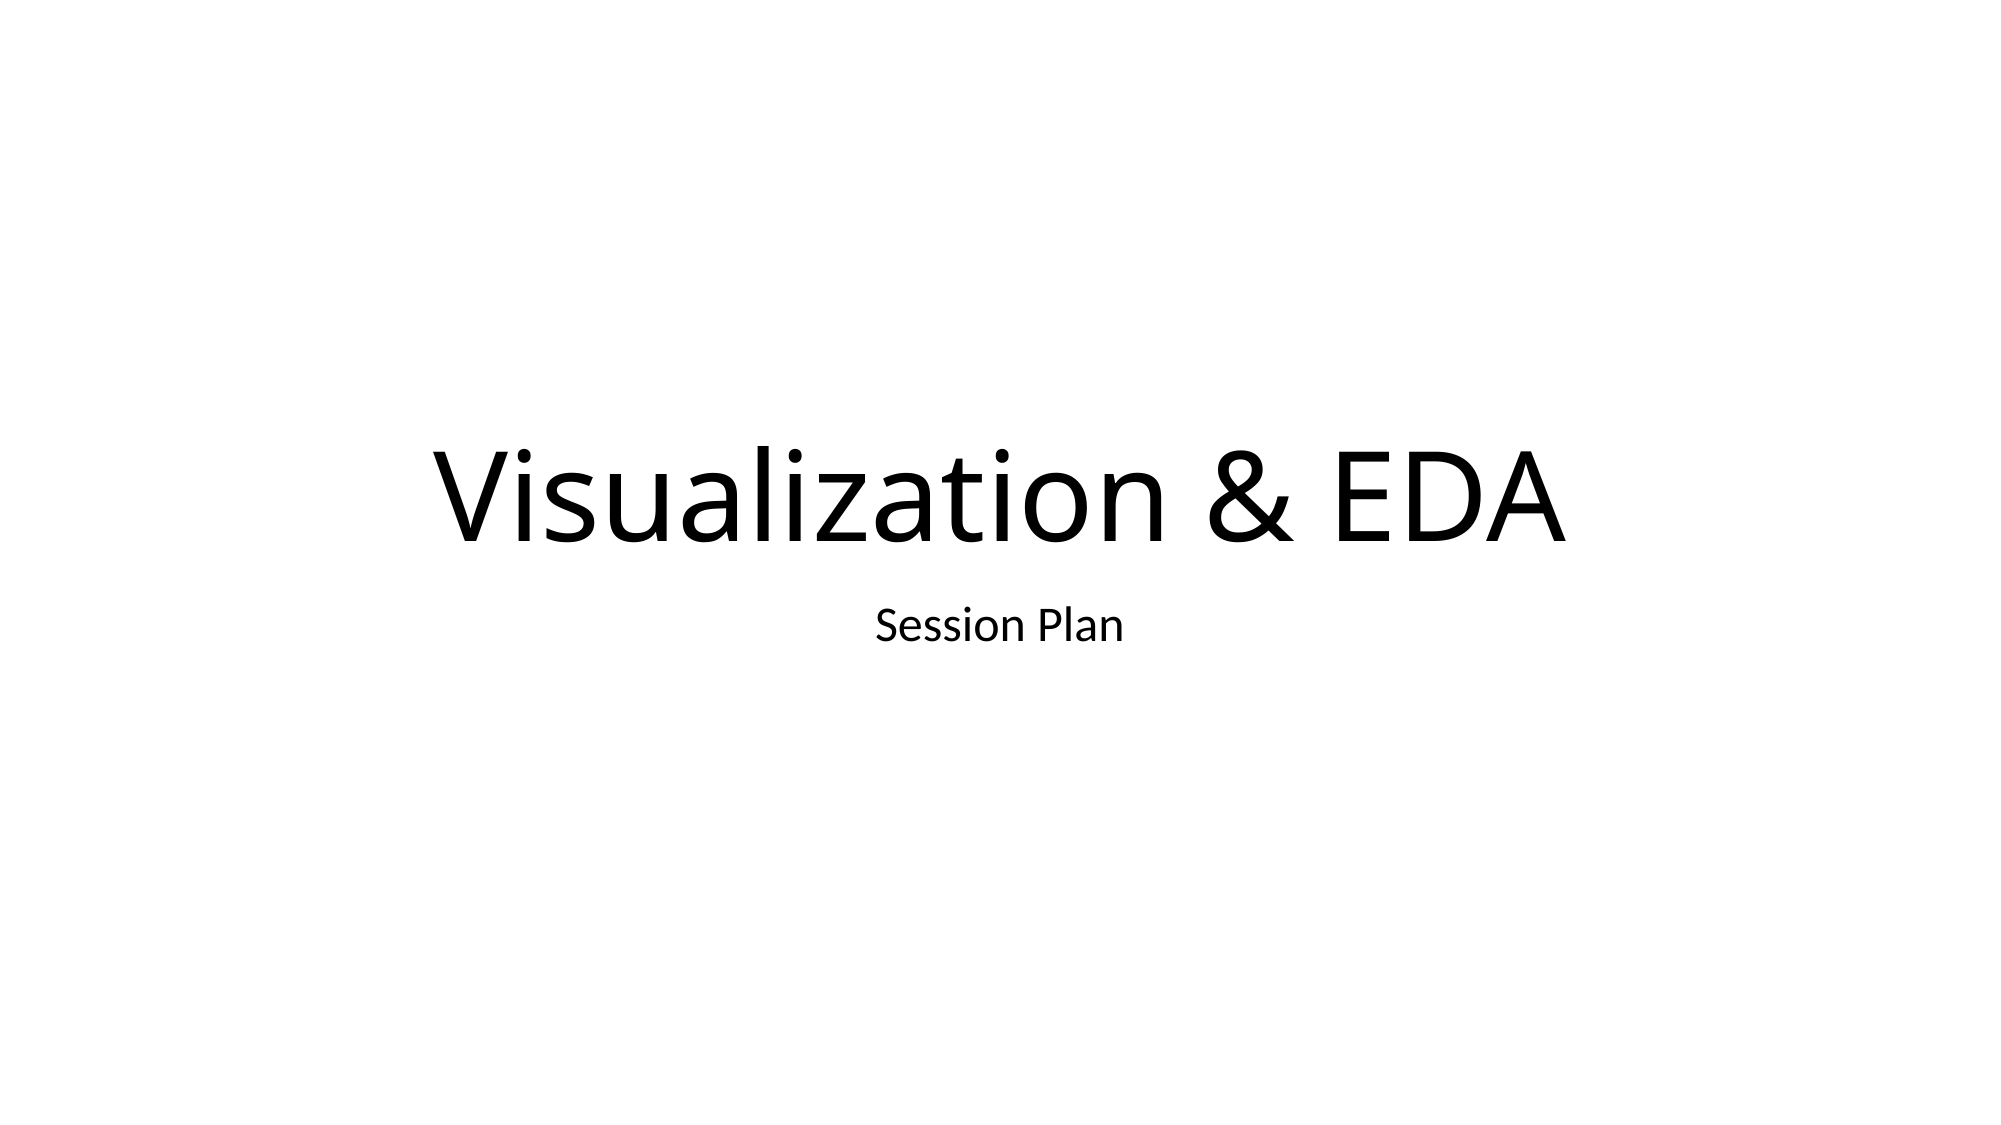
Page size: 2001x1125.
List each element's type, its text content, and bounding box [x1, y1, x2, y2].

subtitle Session Plan [249, 590, 1750, 863]
title Visualization & EDA [249, 184, 1750, 576]
